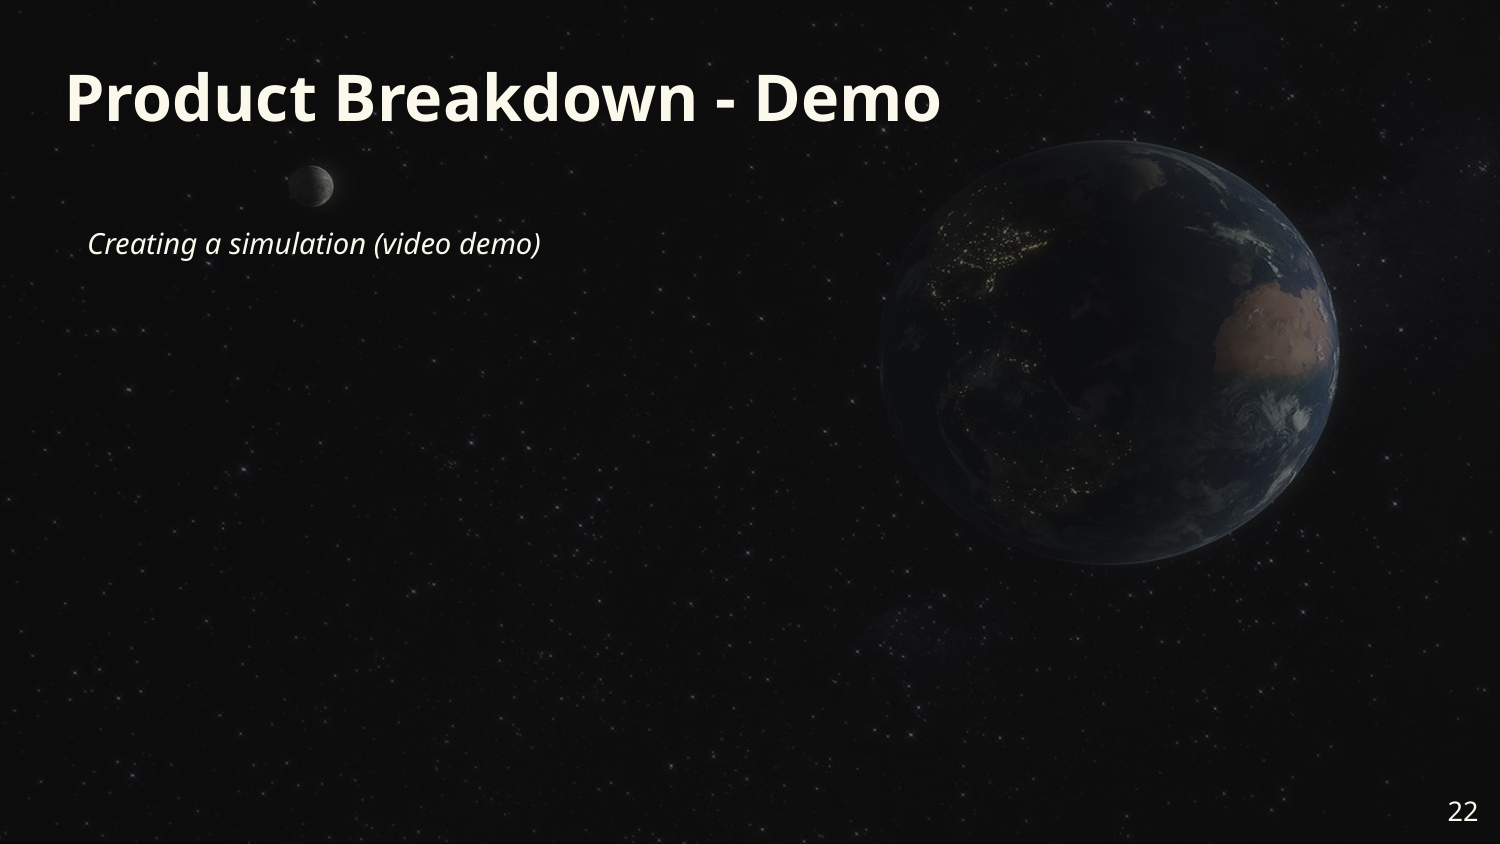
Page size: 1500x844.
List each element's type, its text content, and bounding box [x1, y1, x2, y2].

title Product Breakdown - Demo [49, 41, 1313, 146]
subtitle Creating a simulation (video demo) [72, 210, 1432, 774]
slide_number ‹#› [1403, 779, 1494, 844]
